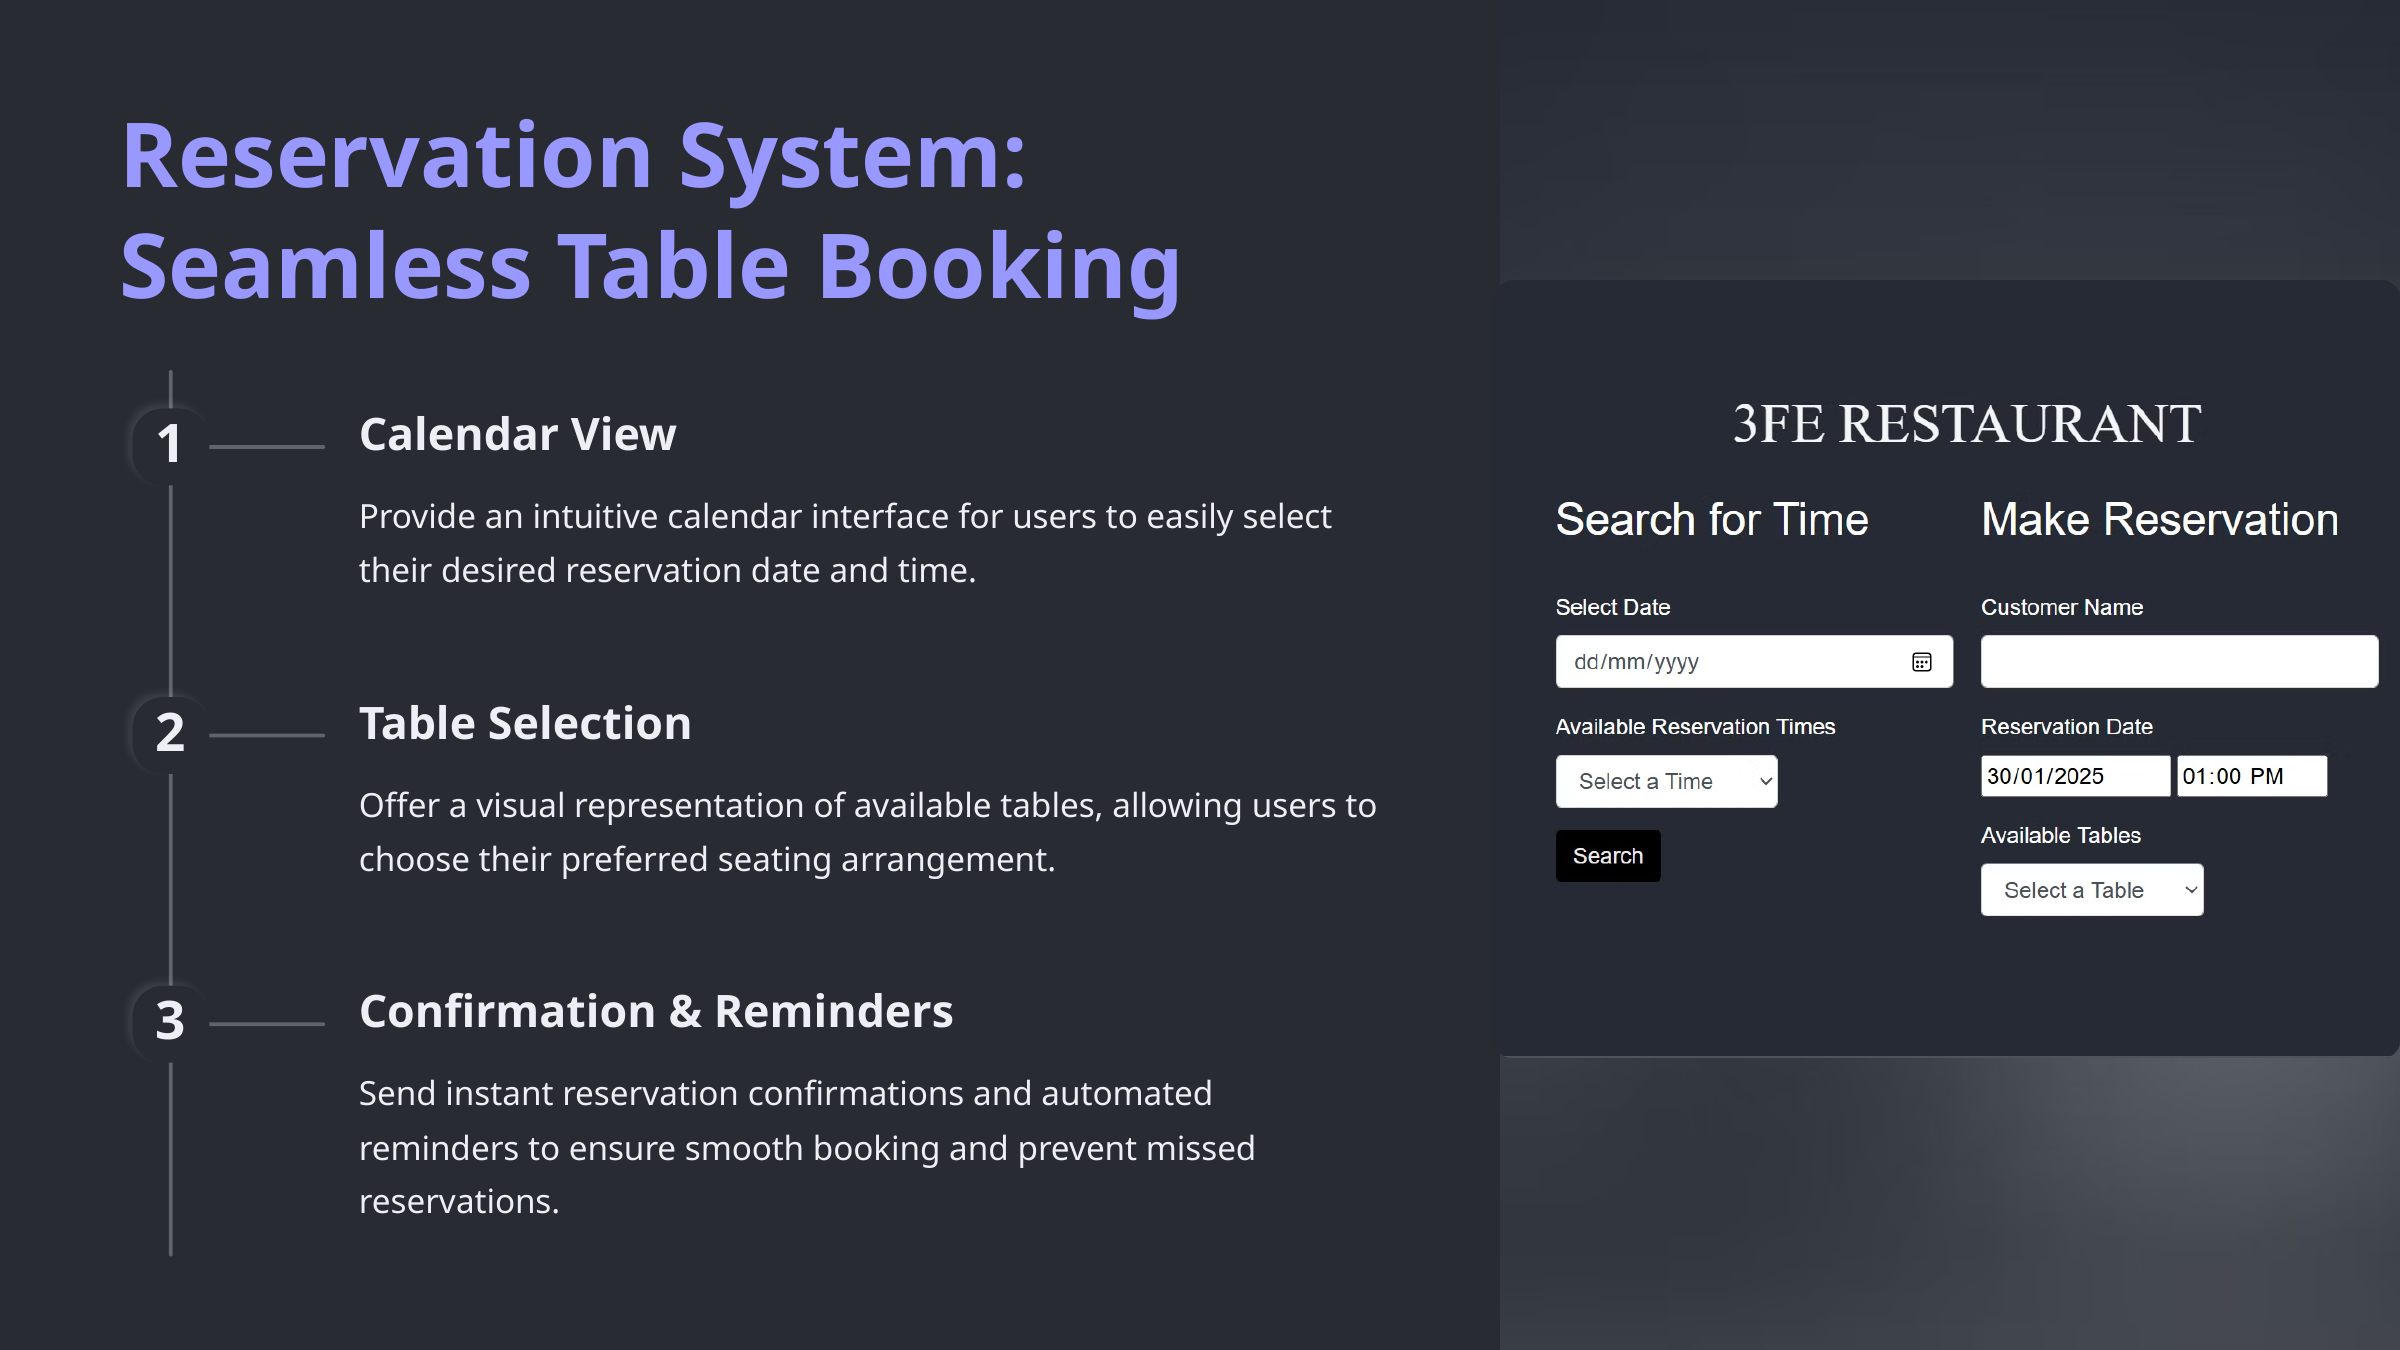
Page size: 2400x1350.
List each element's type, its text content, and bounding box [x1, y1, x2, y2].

text_box Confirmation & Reminders [358, 981, 886, 1038]
text_box 1 [161, 419, 181, 474]
text_box [210, 1022, 326, 1027]
text_box Offer a visual representation of available tables, allowing users to choose their preferred seating arrangement. [358, 769, 1381, 879]
text_box 3 [156, 997, 186, 1052]
text_box [168, 486, 173, 691]
text_box [132, 408, 210, 486]
text_box [168, 370, 173, 402]
text_box Send instant reservation confirmations and automated reminders to ensure smooth booking and prevent missed reservations. [358, 1058, 1381, 1223]
text_box Calendar View [358, 404, 809, 461]
text_box [132, 985, 210, 1063]
text_box [210, 445, 326, 449]
text_box 2 [155, 708, 186, 763]
text_box [132, 697, 210, 774]
picture [1494, 0, 2400, 1350]
text_box Table Selection [358, 692, 809, 749]
text_box [210, 733, 326, 738]
text_box Provide an intuitive calendar interface for users to easily select their desired reservation date and time. [358, 480, 1381, 591]
text_box Reservation System: Seamless Table Booking [119, 93, 1381, 319]
text_box [168, 1063, 173, 1257]
text_box [168, 774, 173, 979]
